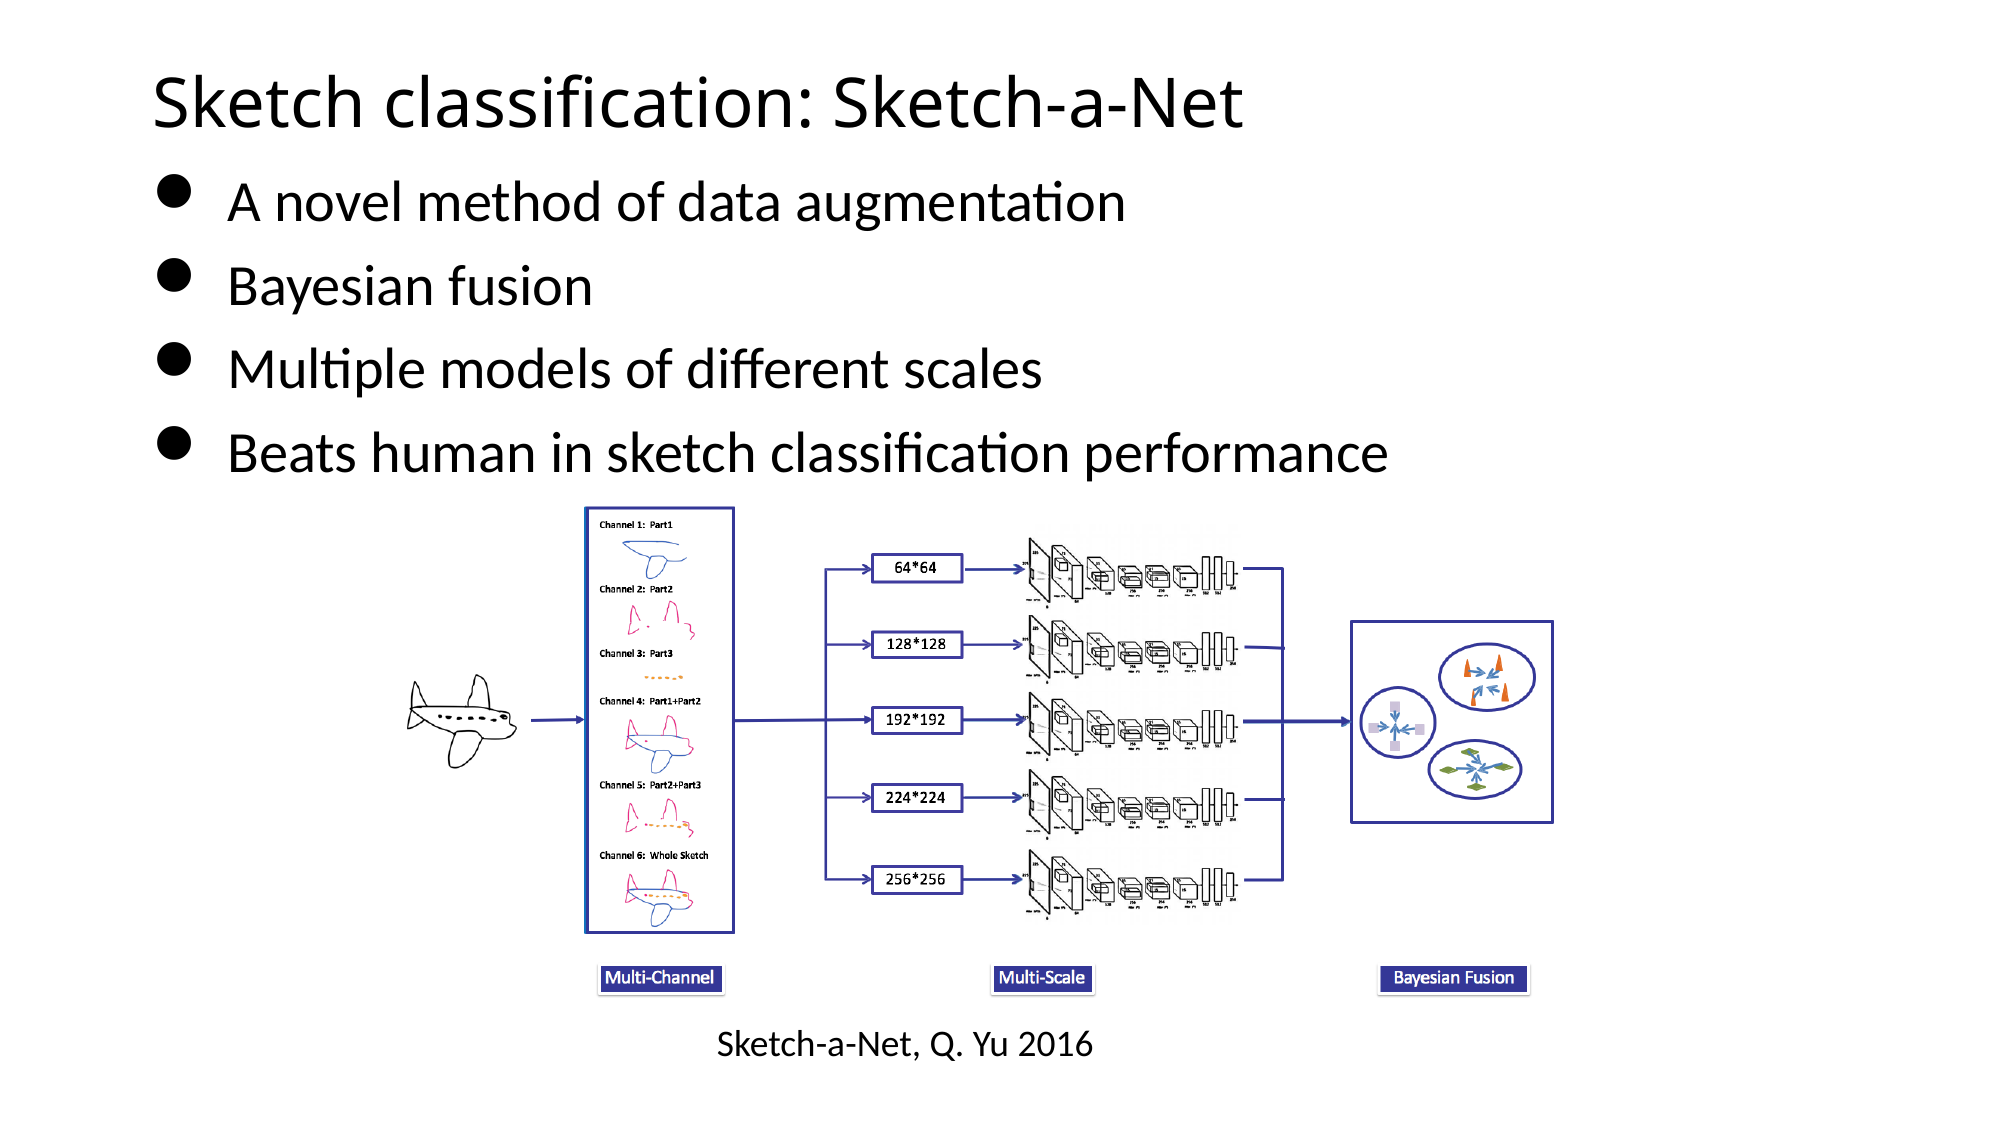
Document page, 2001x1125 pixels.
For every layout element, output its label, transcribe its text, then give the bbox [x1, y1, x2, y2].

picture [404, 503, 1556, 998]
list A novel method of data augmentation Bayesian fusion Multiple models of different scales Beats human in sketch classification performance [137, 163, 1655, 1014]
text_box Sketch-a-Net, Q. Yu 2016 [702, 1011, 1160, 1072]
title Sketch classification: Sketch-a-Net [137, 59, 1863, 150]
